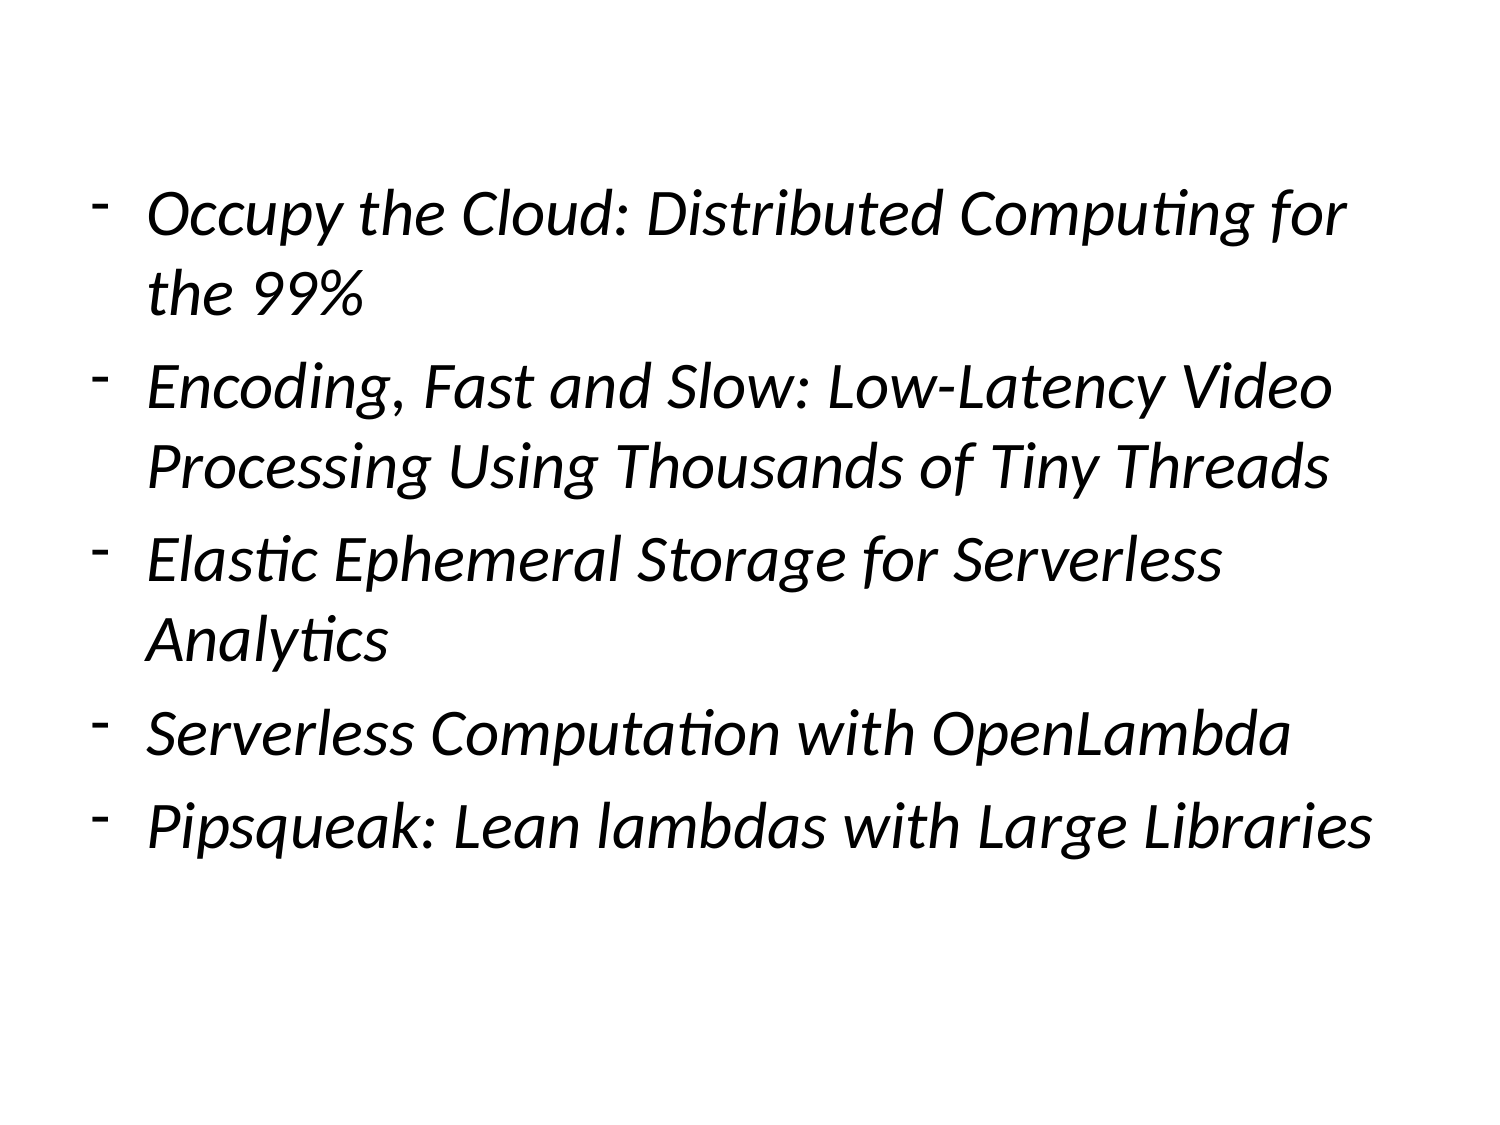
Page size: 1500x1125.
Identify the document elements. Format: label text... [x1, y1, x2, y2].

list Occupy the Cloud: Distributed Computing for the 99% Encoding, Fast and Slow: Low-Latency Video Processing Using Thousands of Tiny Threads Elastic Ephemeral Storage for Serverless Analytics Serverless Computation with OpenLambda Pipsqueak: Lean lambdas with Large Libraries [75, 161, 1425, 904]
